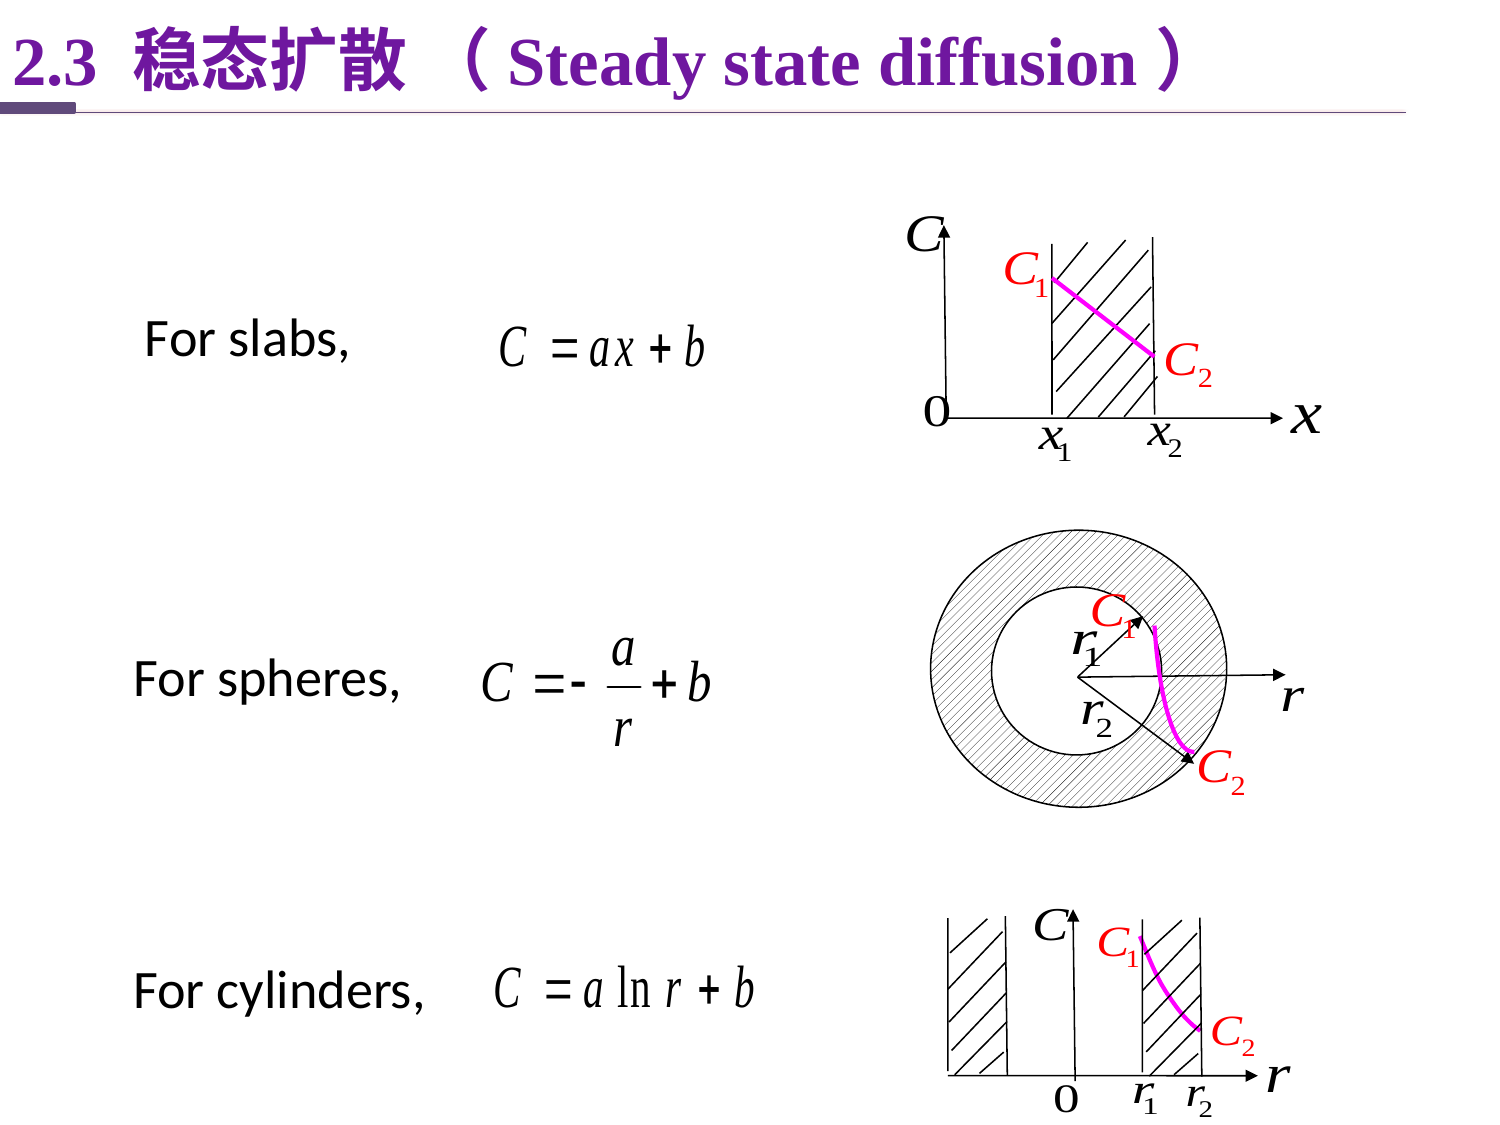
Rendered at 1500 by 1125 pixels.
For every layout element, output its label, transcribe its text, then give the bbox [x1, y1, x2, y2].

text_box For slabs, [130, 294, 508, 395]
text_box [947, 897, 1297, 1125]
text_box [930, 529, 1310, 808]
text_box For cylinders, [118, 947, 472, 1048]
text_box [897, 202, 1327, 470]
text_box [0, 103, 1407, 113]
list For spheres, [118, 634, 468, 735]
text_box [473, 609, 720, 757]
text_box 2.3 稳态扩散 （Steady state diffusion） [0, 9, 1239, 102]
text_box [492, 310, 717, 378]
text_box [486, 952, 767, 1020]
